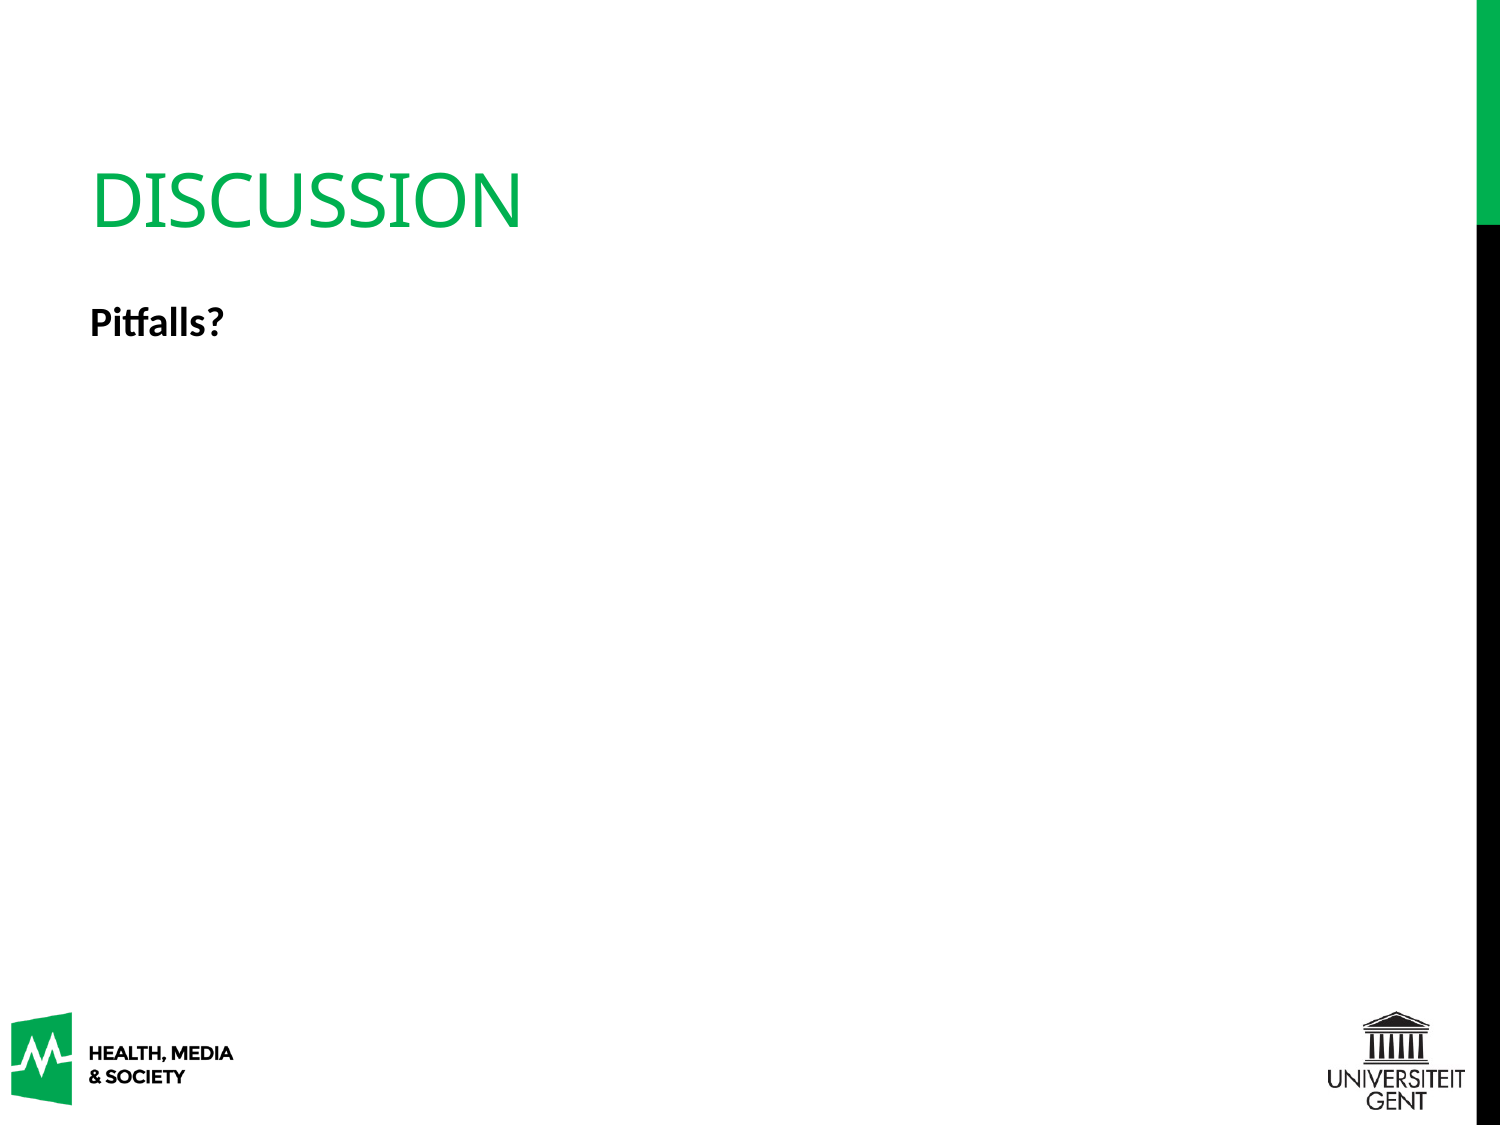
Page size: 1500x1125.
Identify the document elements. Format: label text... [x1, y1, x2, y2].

picture [0, 999, 243, 1117]
title Discussion [75, 25, 1025, 250]
list Pitfalls? [75, 287, 1325, 1005]
picture [1328, 1011, 1465, 1110]
